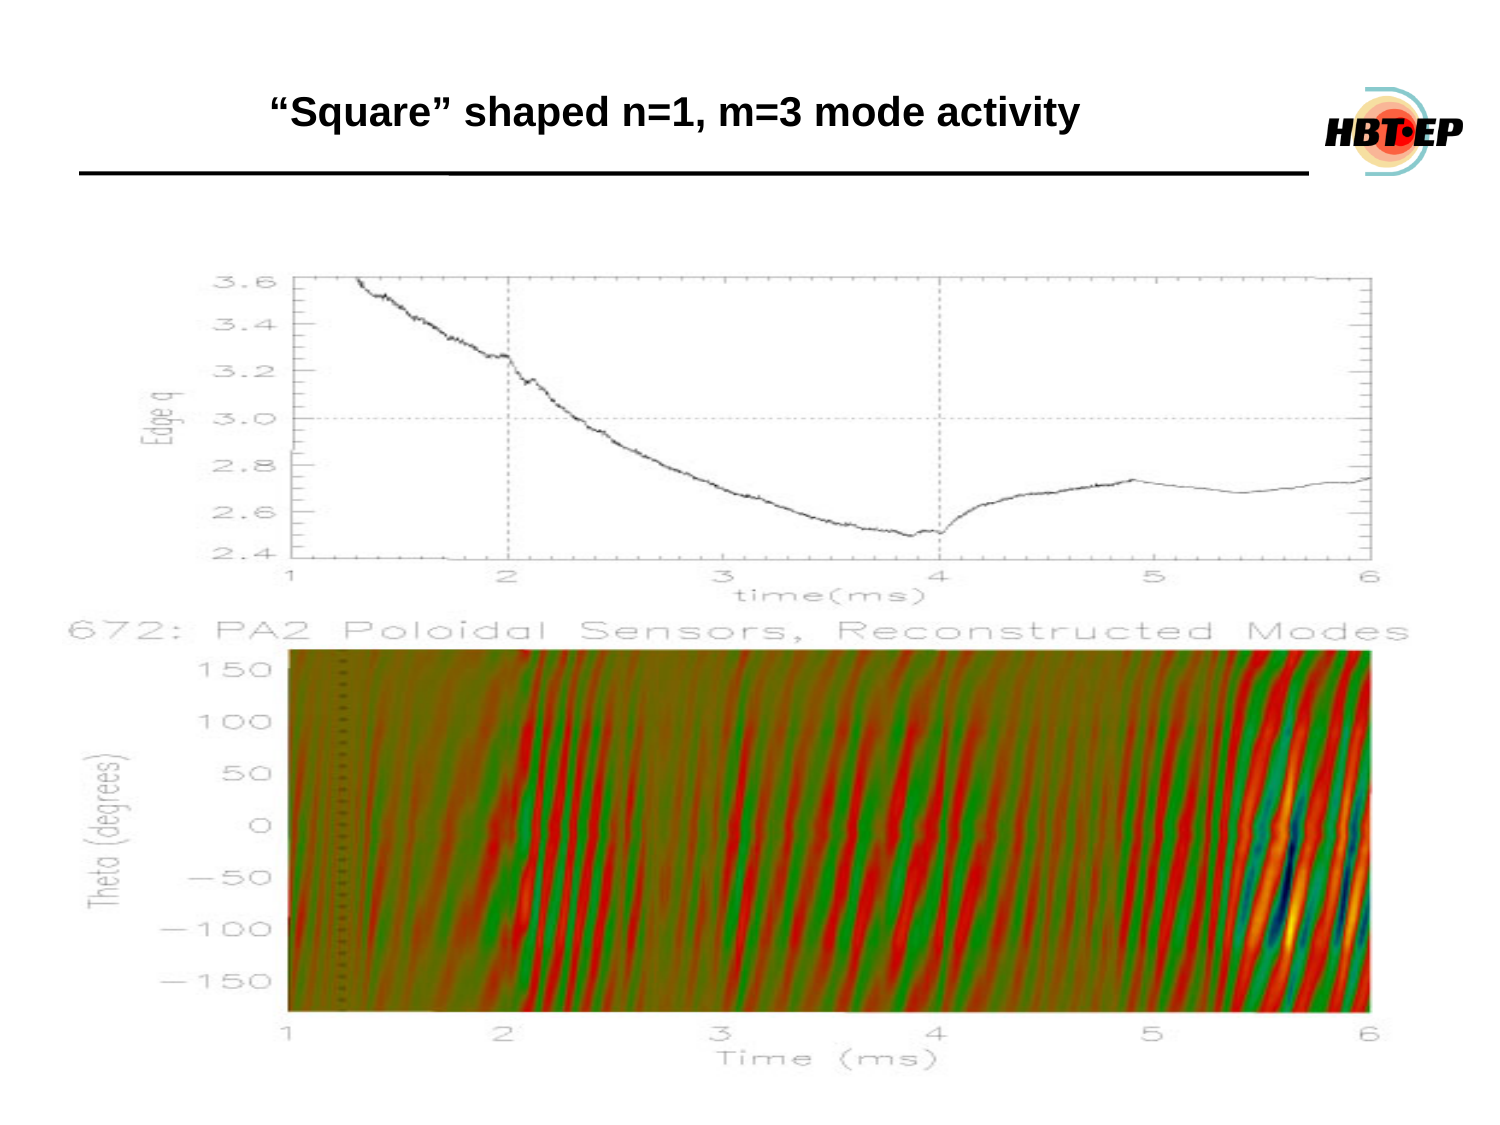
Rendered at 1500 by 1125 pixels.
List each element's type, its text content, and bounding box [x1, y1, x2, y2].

picture [1325, 87, 1463, 176]
picture [62, 249, 1450, 1088]
title “Square” shaped n=1, m=3 mode activity [37, 53, 1313, 166]
